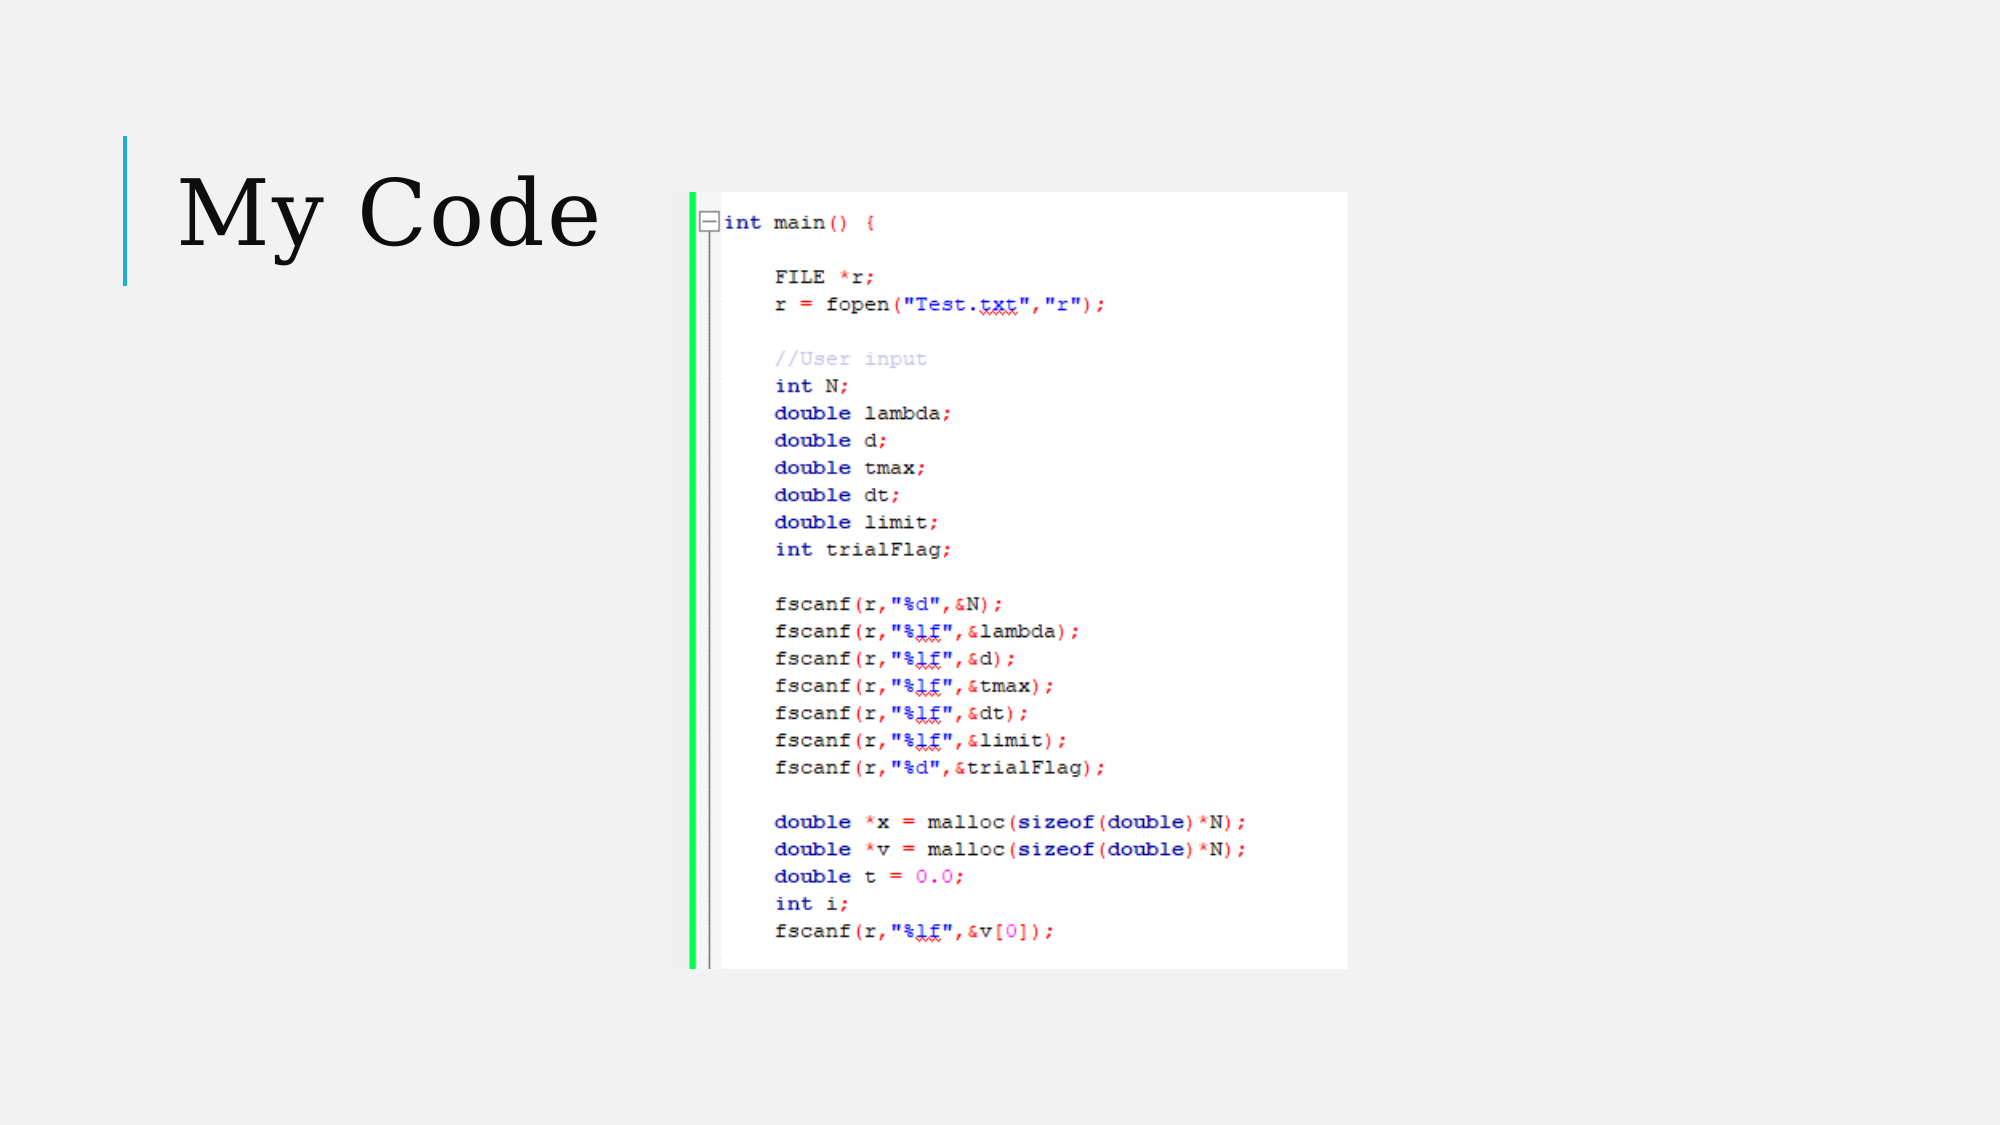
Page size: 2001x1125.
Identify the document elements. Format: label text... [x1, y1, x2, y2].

picture [671, 192, 1348, 969]
title My Code [161, 127, 1468, 312]
